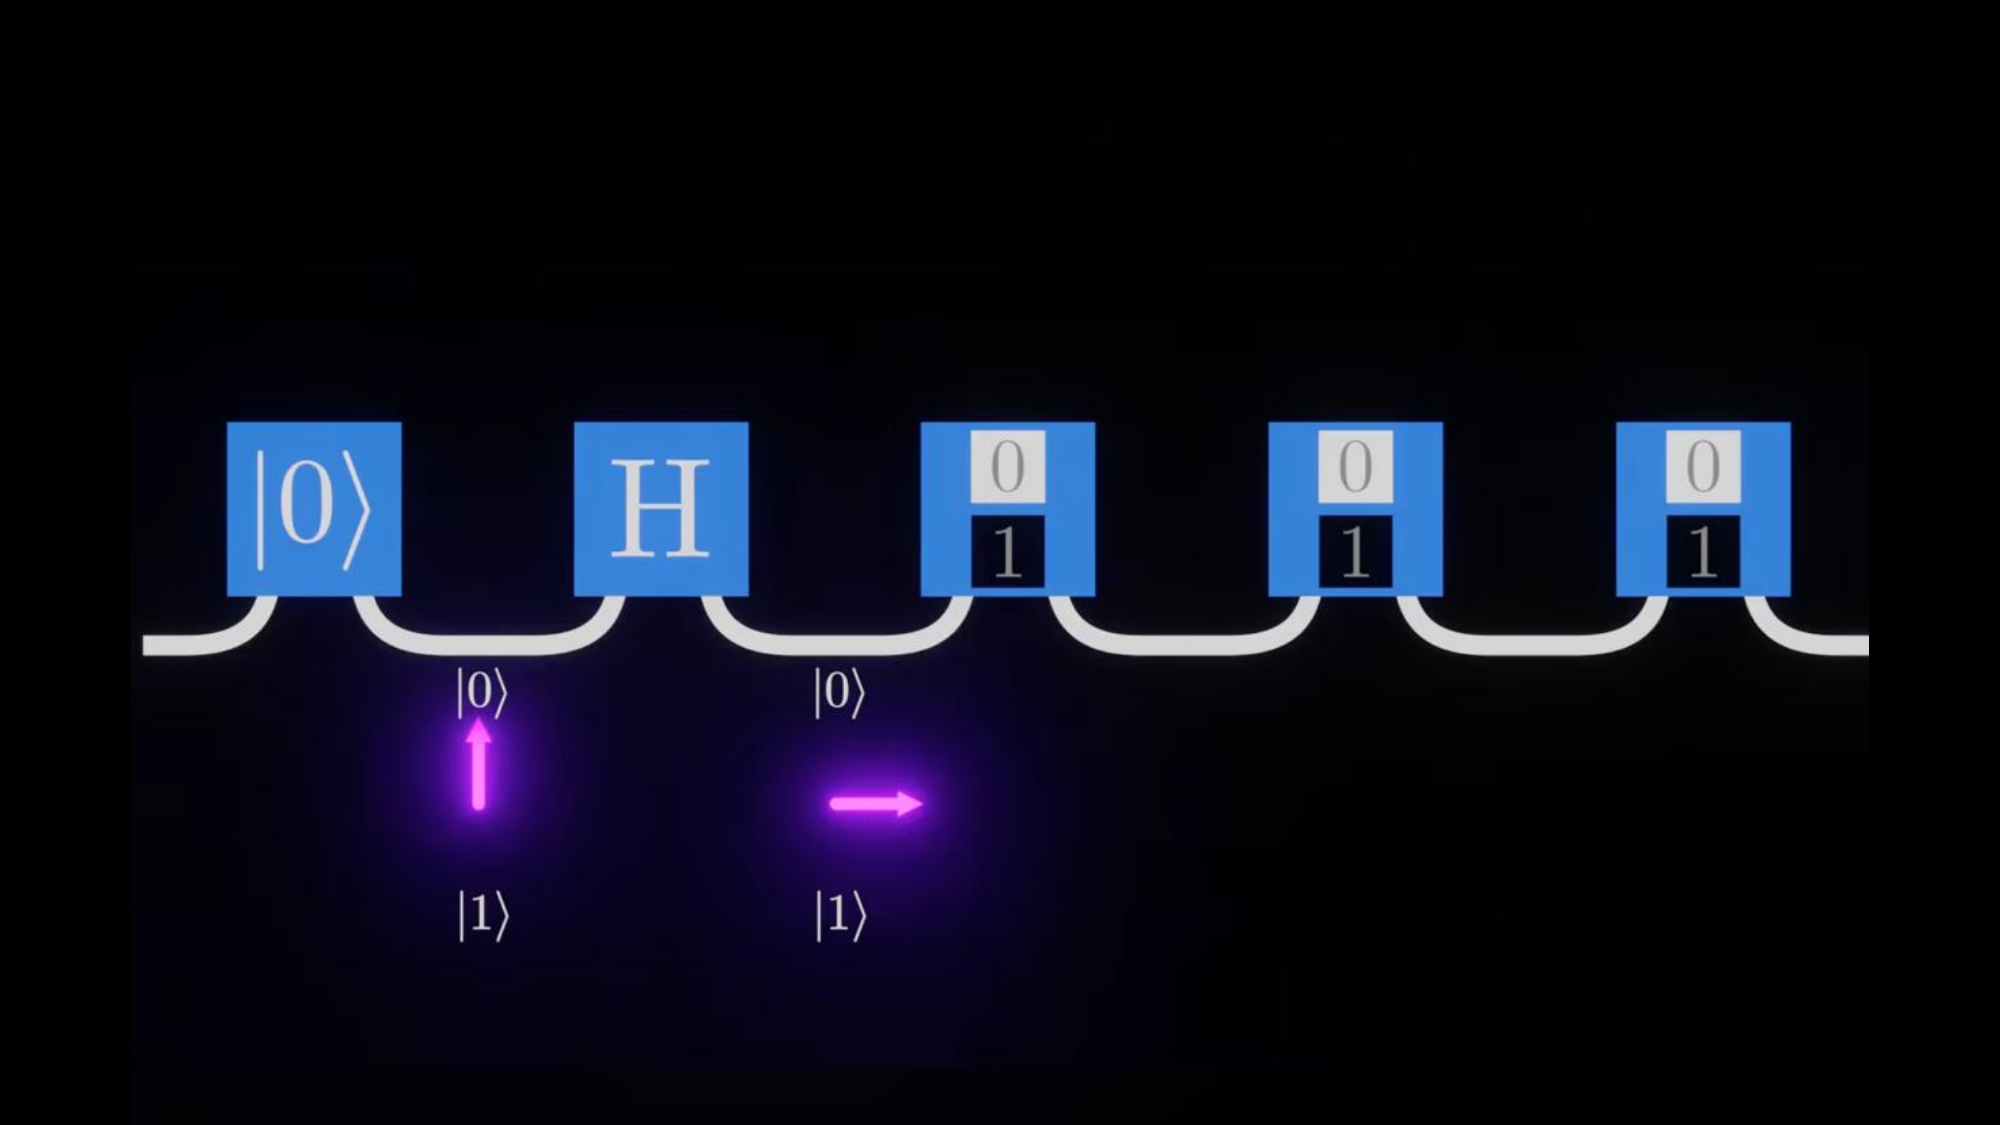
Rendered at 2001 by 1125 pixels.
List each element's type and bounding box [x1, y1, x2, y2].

picture [131, 0, 1869, 1125]
